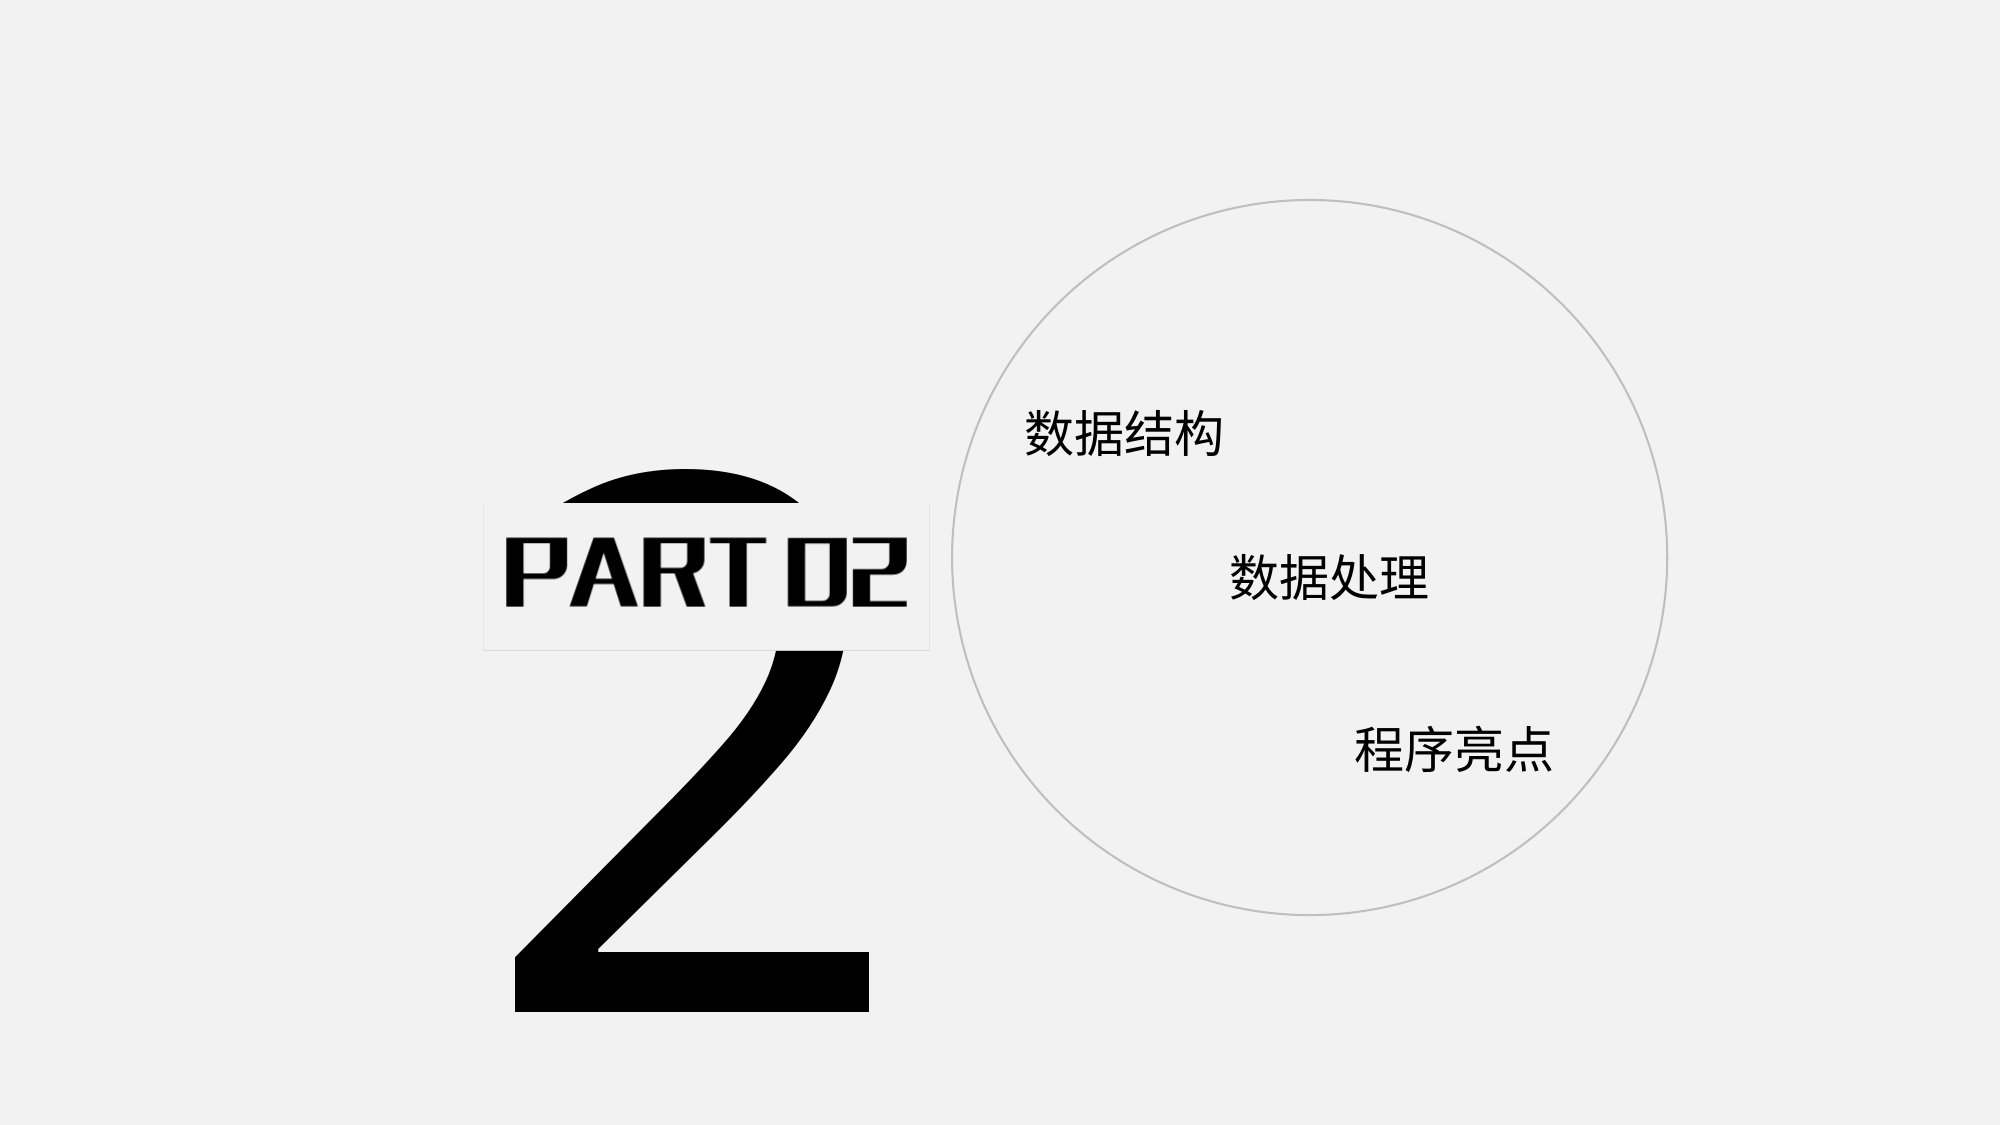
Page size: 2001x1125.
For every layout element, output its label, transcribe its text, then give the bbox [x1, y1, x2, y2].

picture [457, 503, 955, 668]
text_box 2 [324, 0, 1064, 1125]
text_box 数据处理 [1214, 509, 1472, 615]
text_box 数据结构 [1009, 365, 1266, 471]
text_box 程序亮点 [1340, 681, 1578, 787]
text_box [955, 198, 1669, 917]
